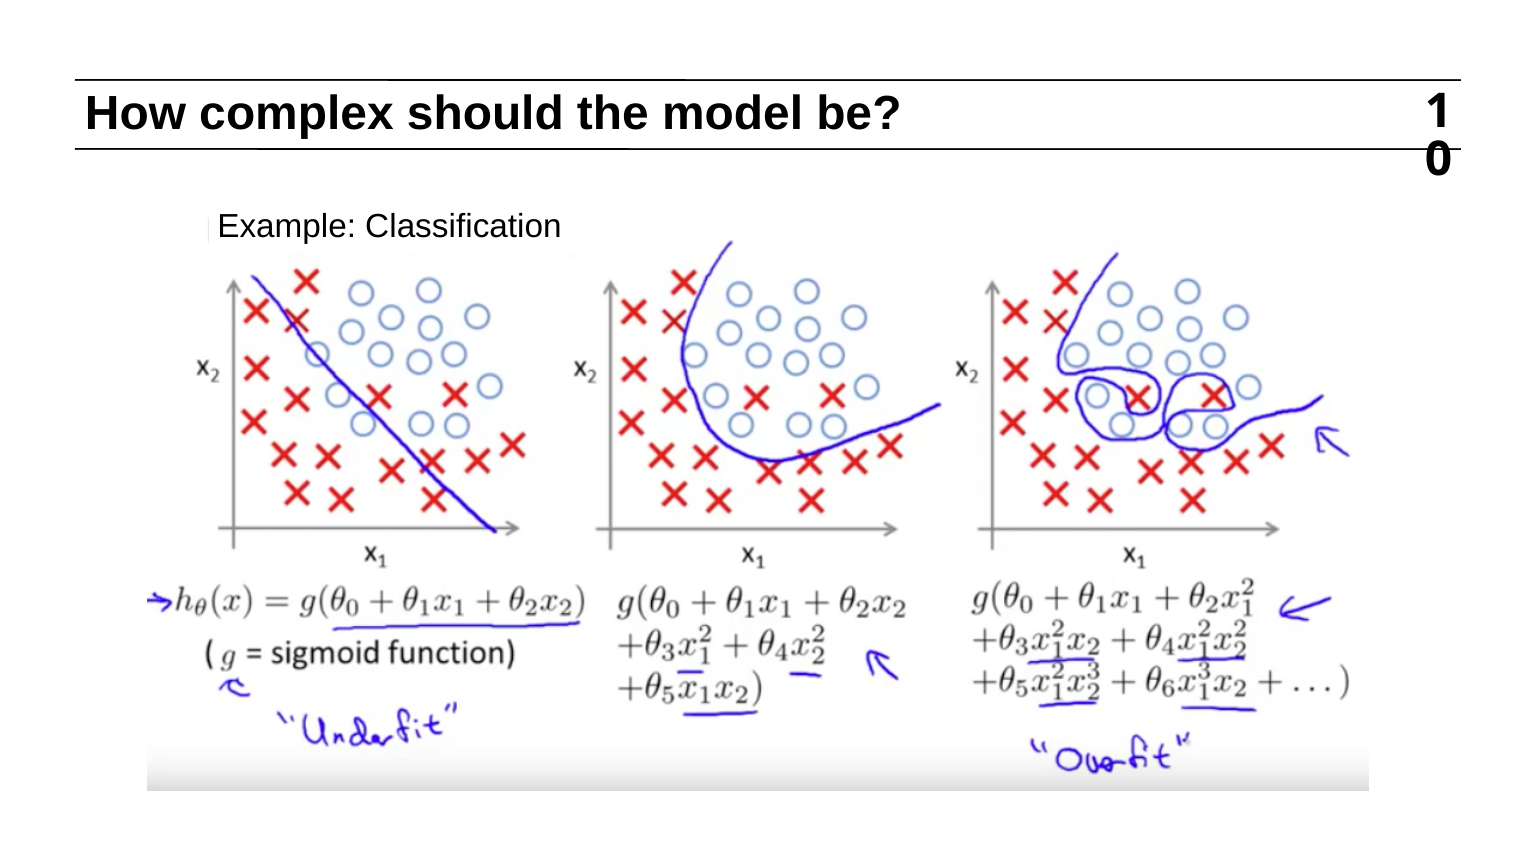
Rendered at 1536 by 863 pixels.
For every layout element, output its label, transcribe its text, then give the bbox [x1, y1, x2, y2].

slide_number 10 [1424, 83, 1456, 142]
title How complex should the model be? [76, 82, 1369, 251]
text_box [147, 191, 1369, 792]
